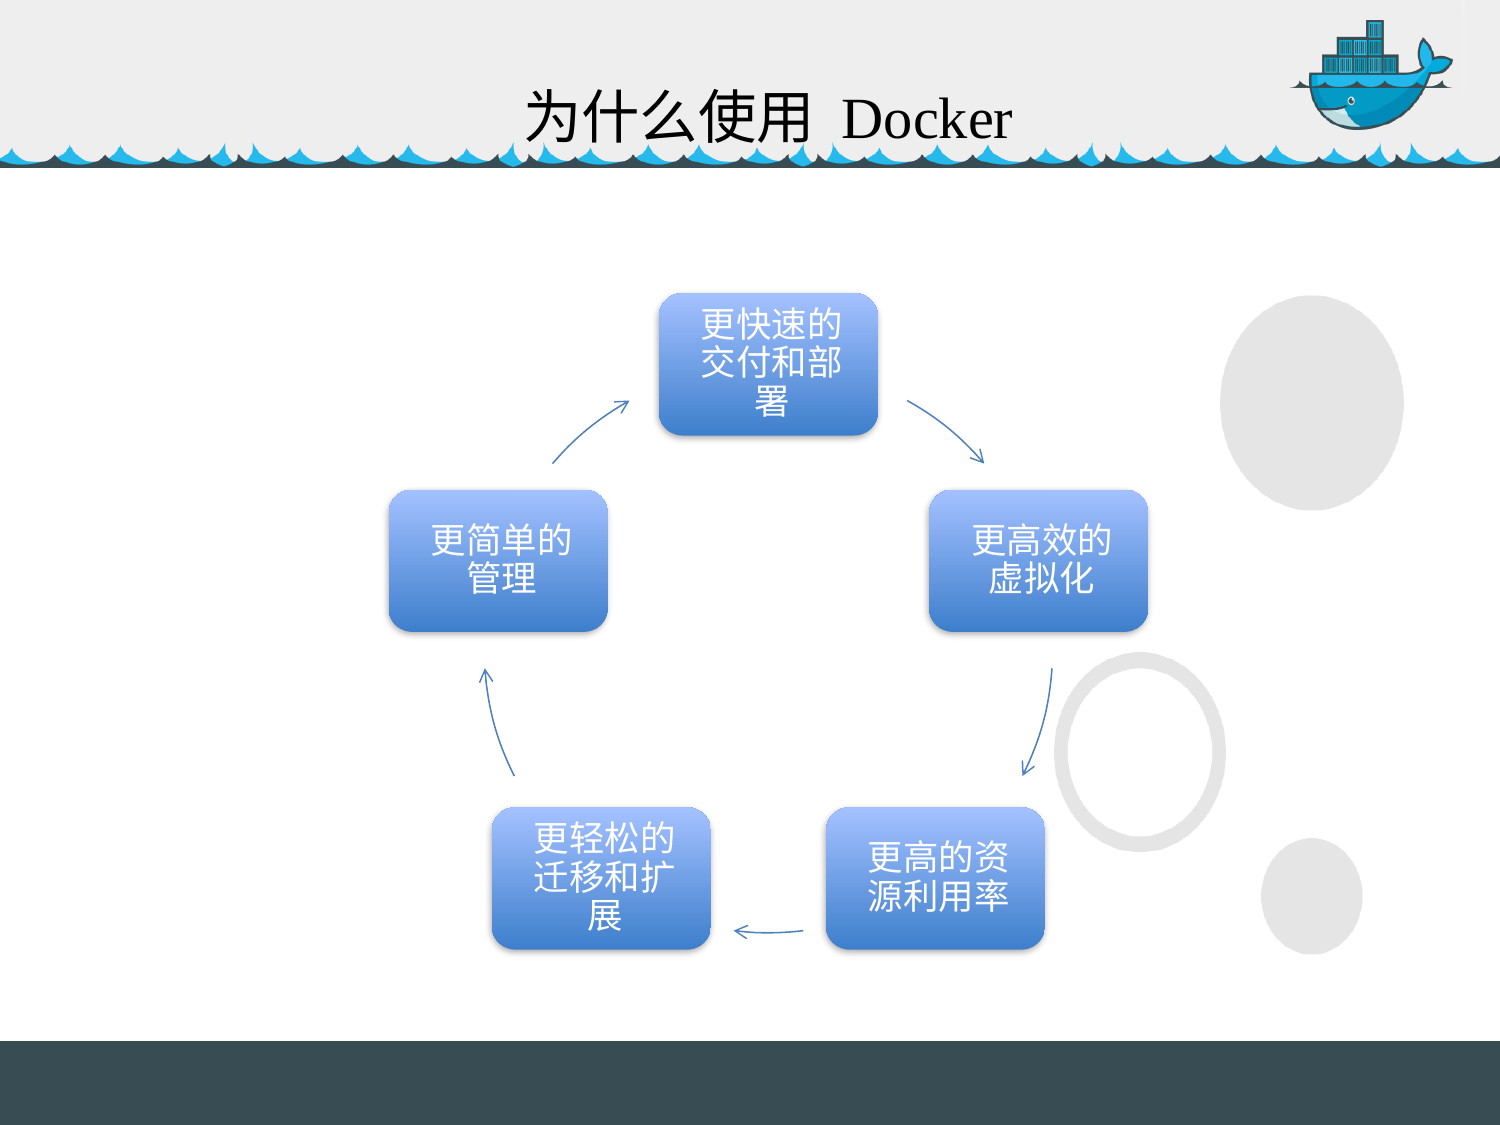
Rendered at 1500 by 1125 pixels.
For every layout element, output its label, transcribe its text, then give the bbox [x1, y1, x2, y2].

title 为什么使用 Docker [111, 44, 1426, 186]
picture [0, 0, 1500, 1125]
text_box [268, 292, 1269, 960]
